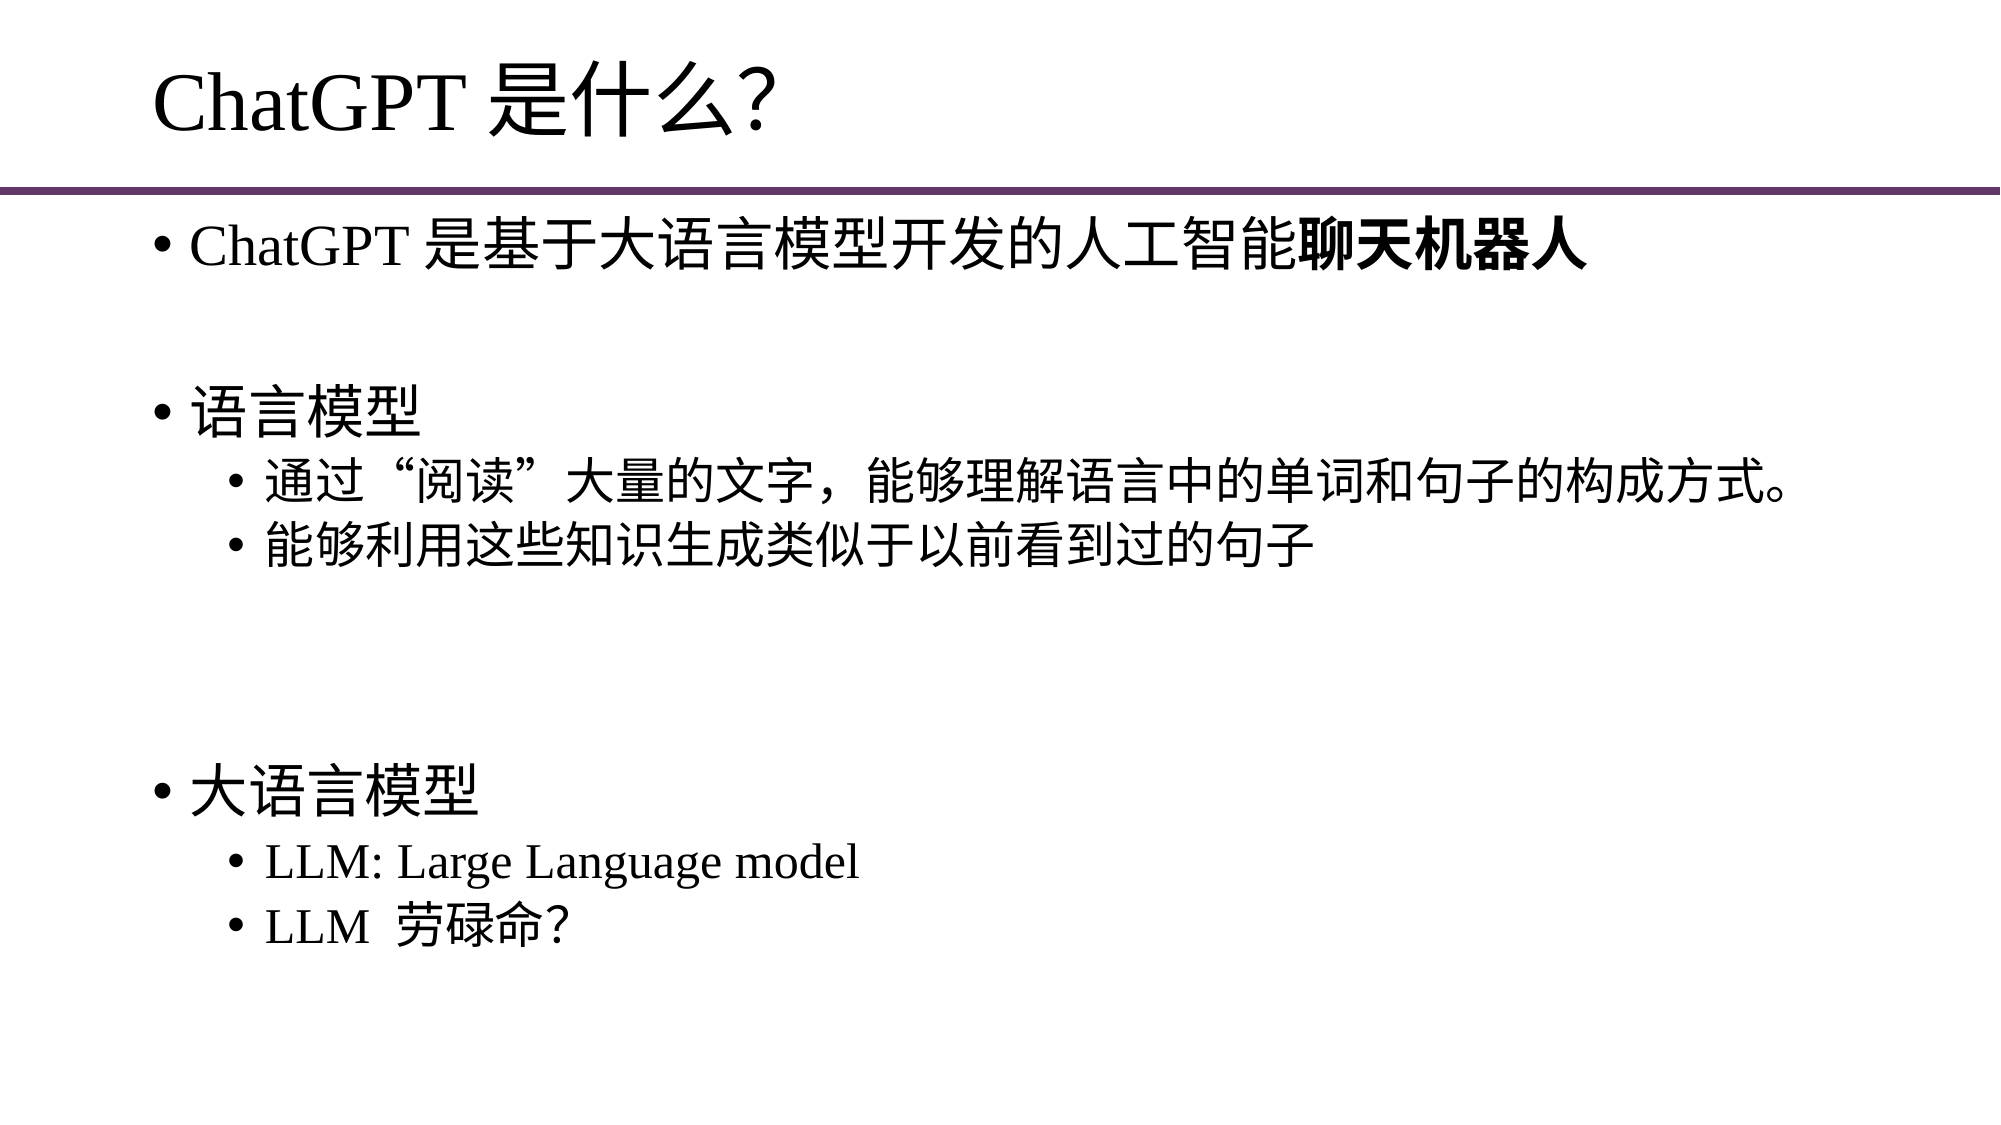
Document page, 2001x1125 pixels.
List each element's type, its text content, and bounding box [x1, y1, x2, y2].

picture [0, 187, 2000, 195]
list ChatGPT是基于大语言模型开发的人工智能聊天机器人 语言模型 通过“阅读”大量的文字，能够理解语言中的单词和句子的构成方式。 能够利用这些知识生成类似于以前看到过的句子 大语言模型 LLM: Large Language model LLM 劳碌命？ [137, 207, 1863, 1030]
title ChatGPT是什么？ [137, 33, 1863, 175]
